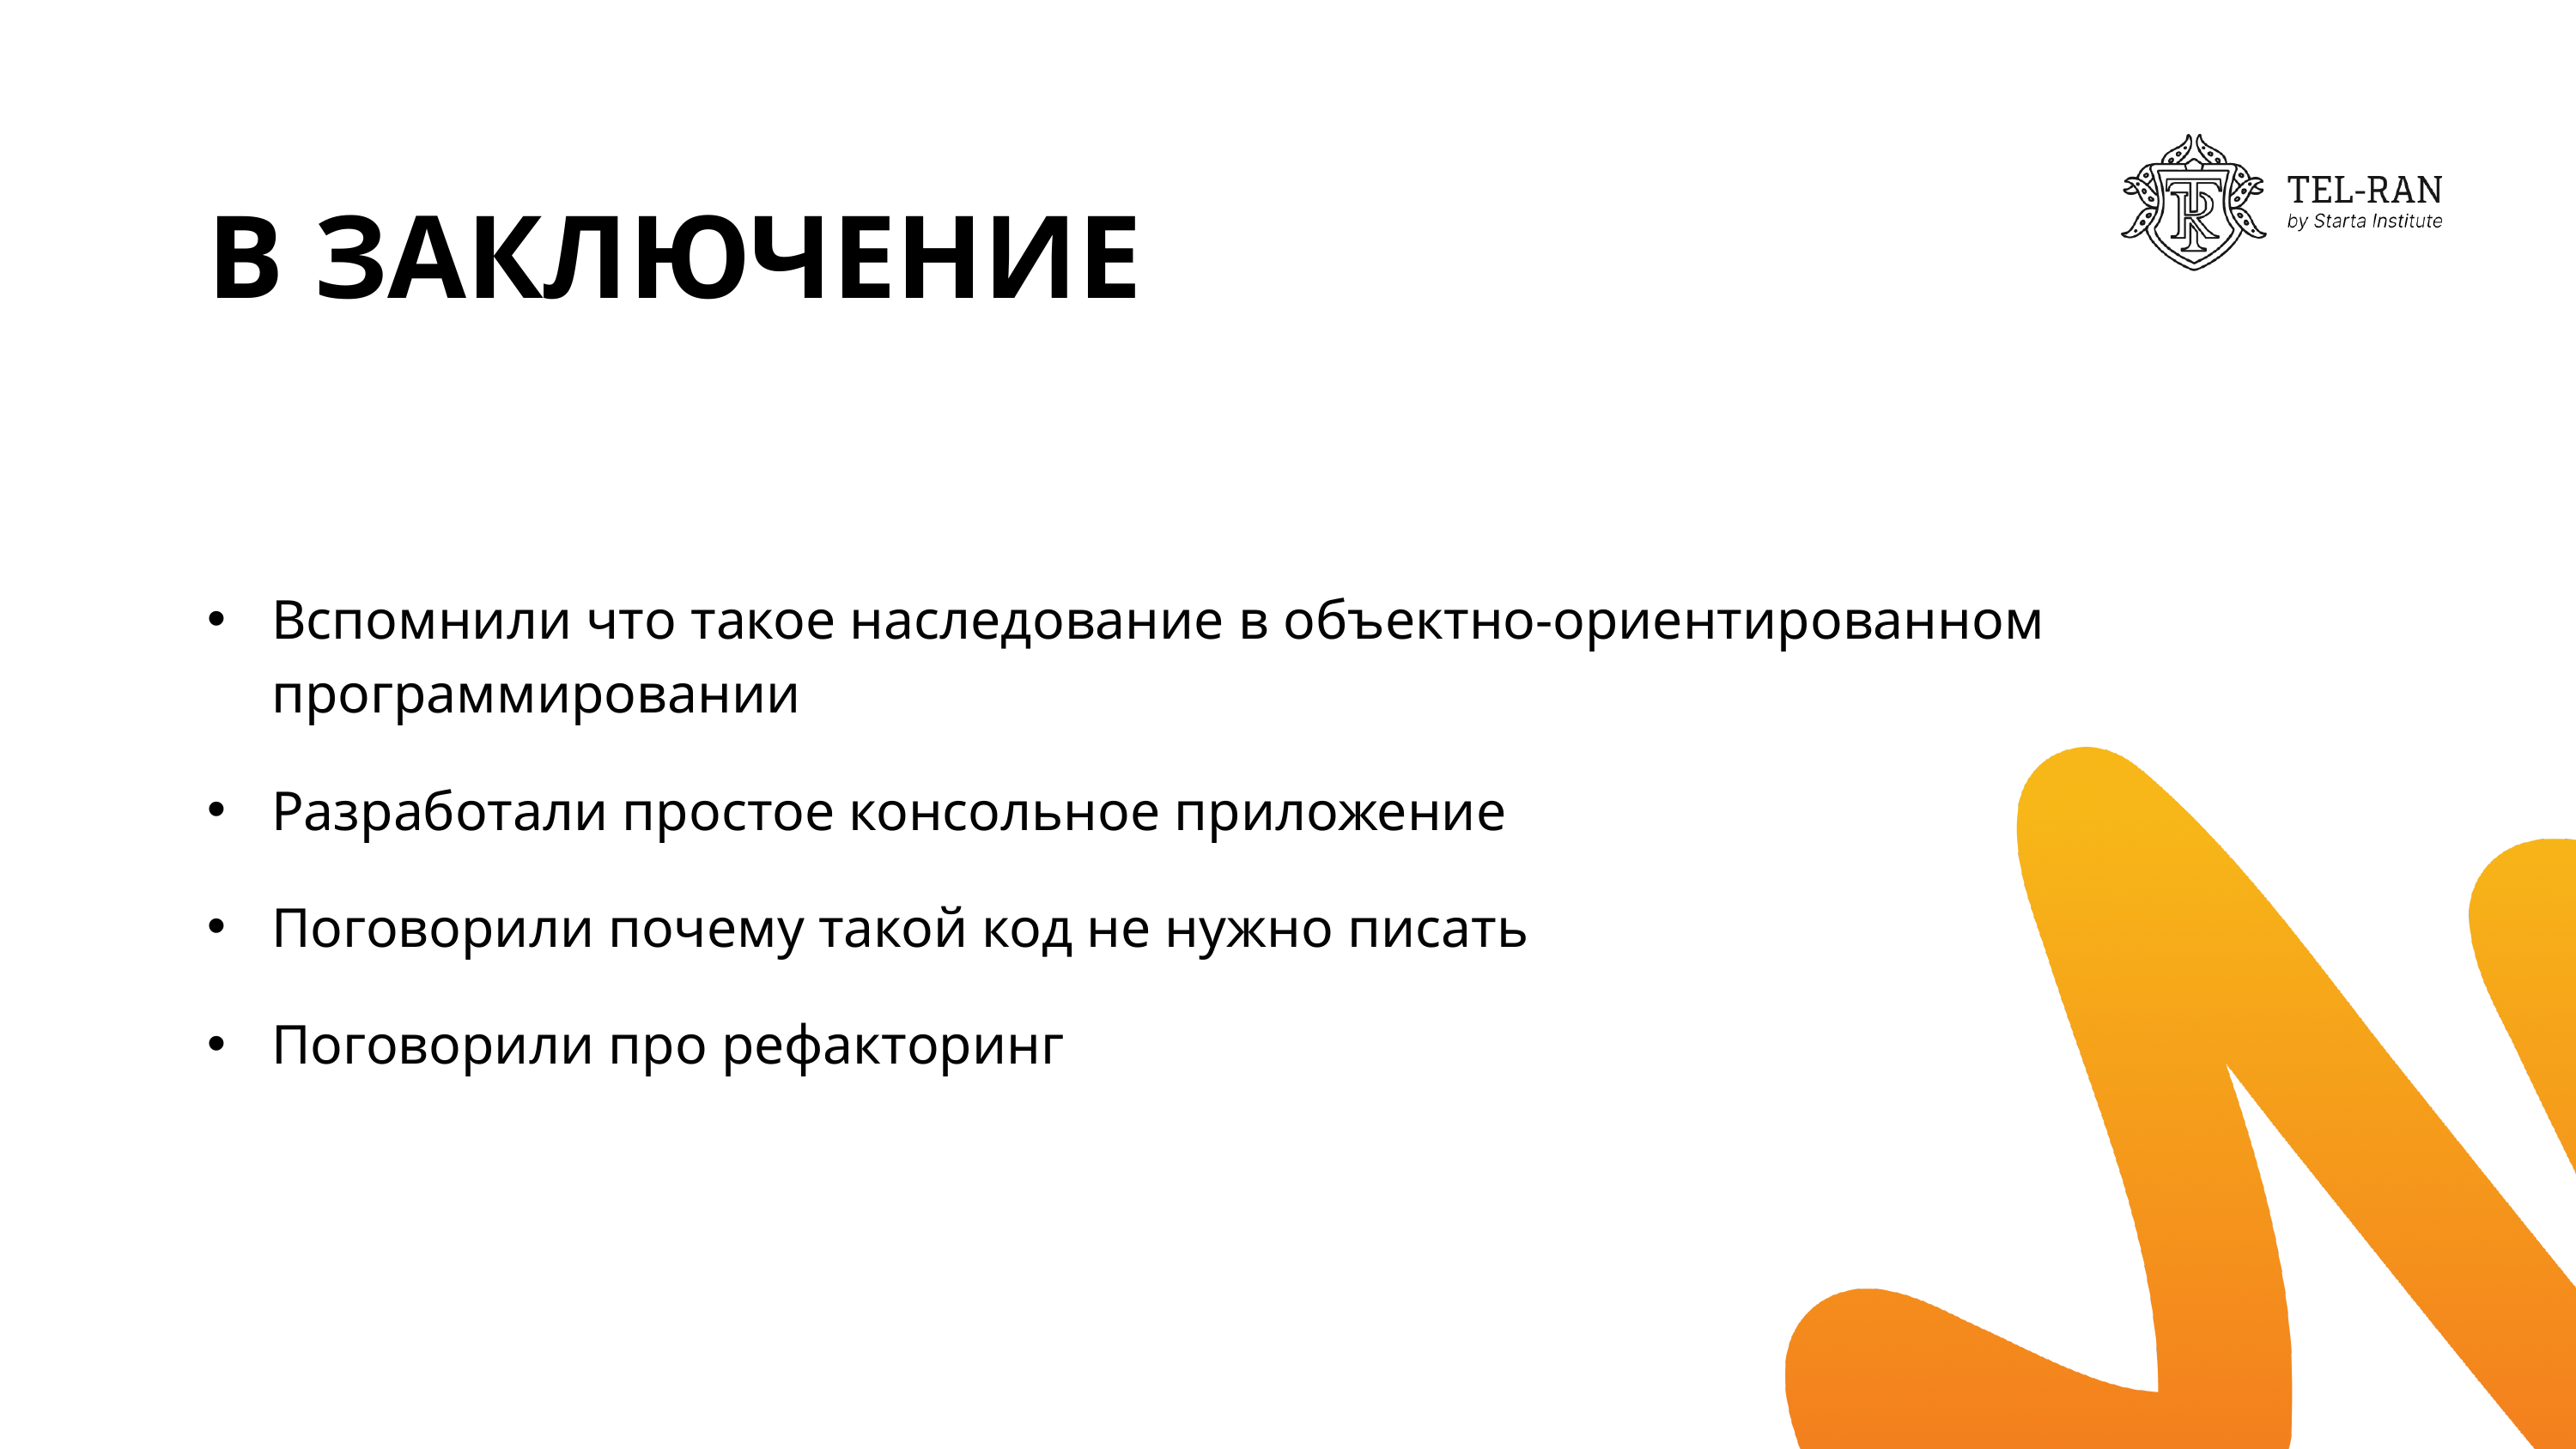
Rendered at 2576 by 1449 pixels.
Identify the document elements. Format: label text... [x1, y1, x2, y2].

picture [1620, 747, 2576, 1449]
picture [2121, 134, 2442, 271]
text_box Вспомнили что такое наследование в объектно-ориентированном программировании Разработали простое консольное приложение Поговорили почему такой код не нужно писать Поговорили про рефакторинг [207, 576, 2440, 1290]
text_box В ЗАКЛЮЧЕНИЕ [207, 199, 1930, 364]
